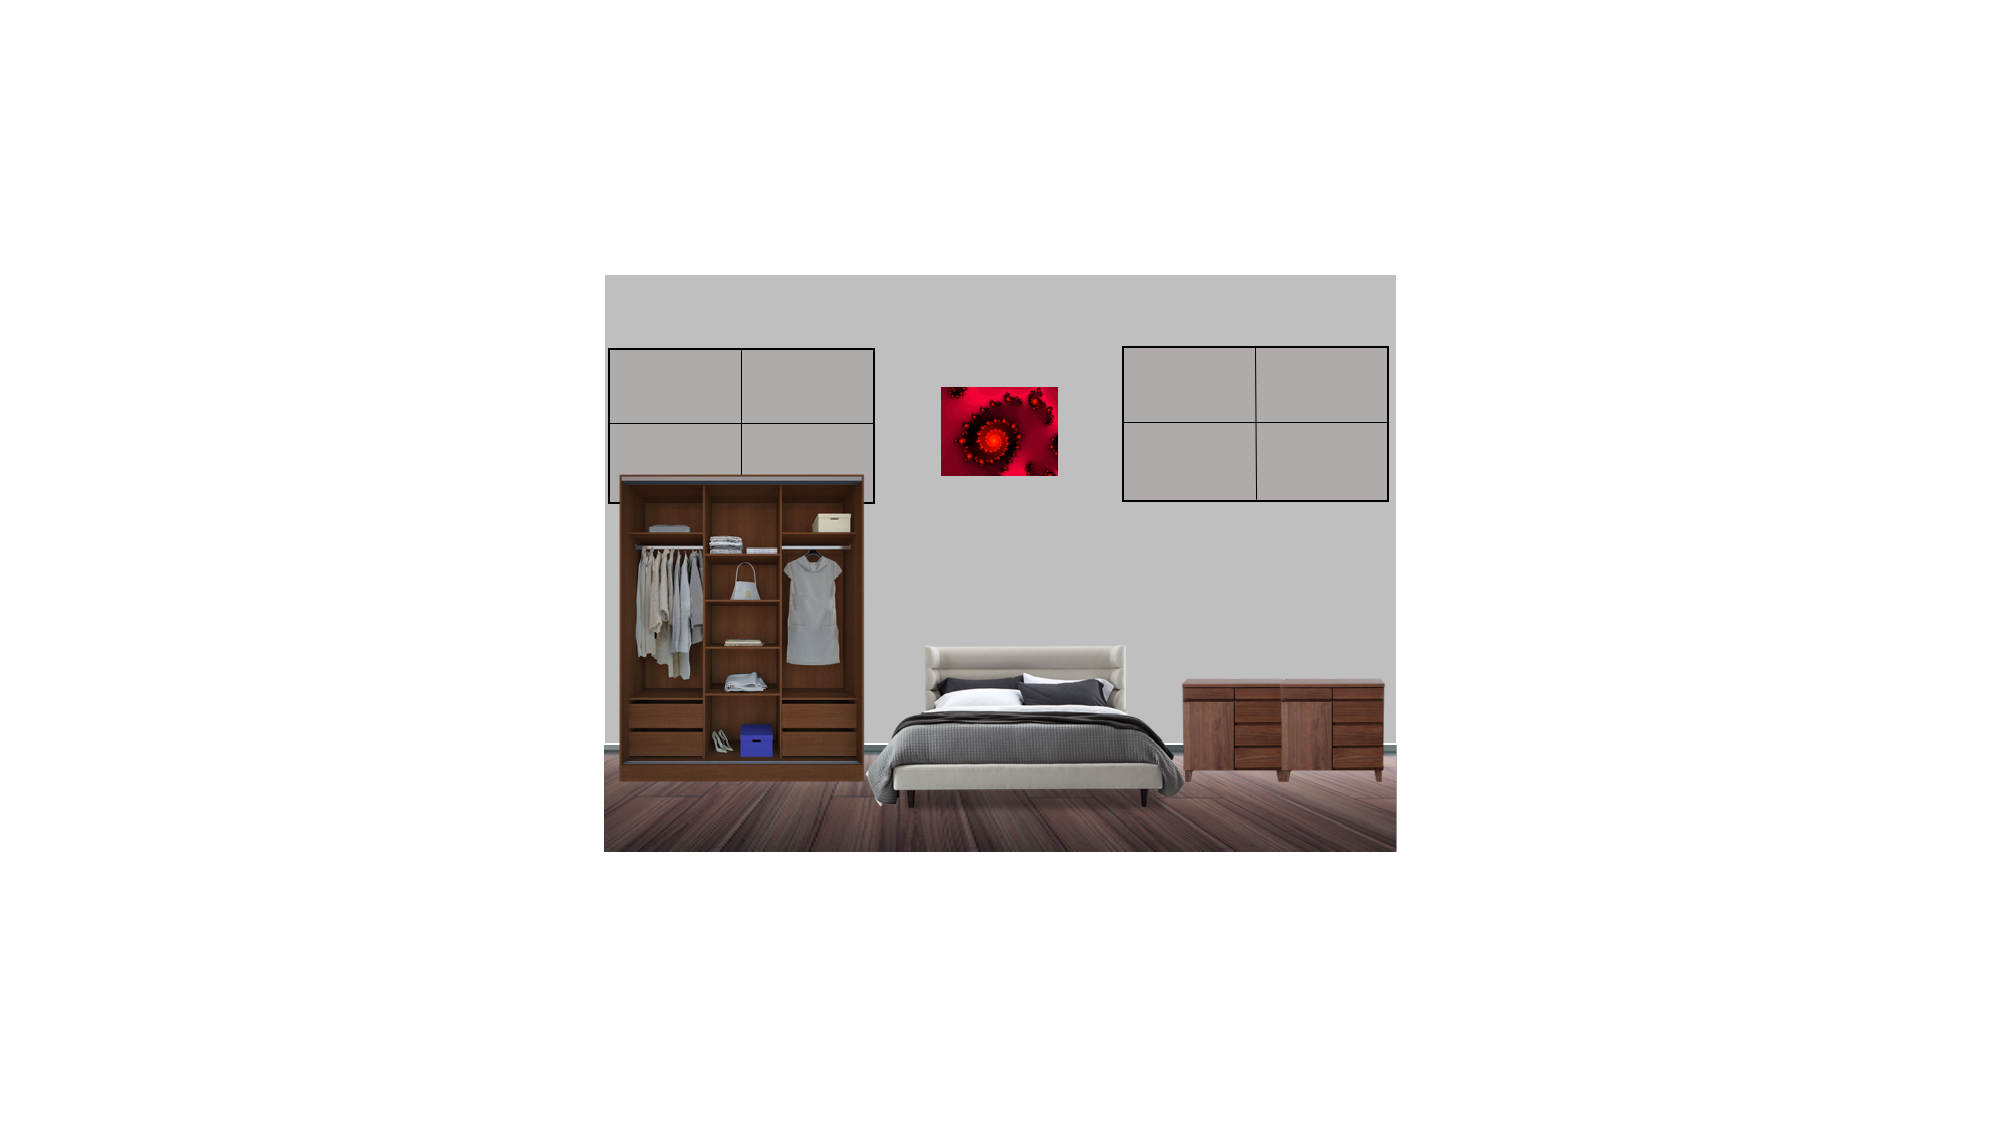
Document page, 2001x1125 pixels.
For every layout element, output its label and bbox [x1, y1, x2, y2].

text_box [603, 273, 1396, 852]
